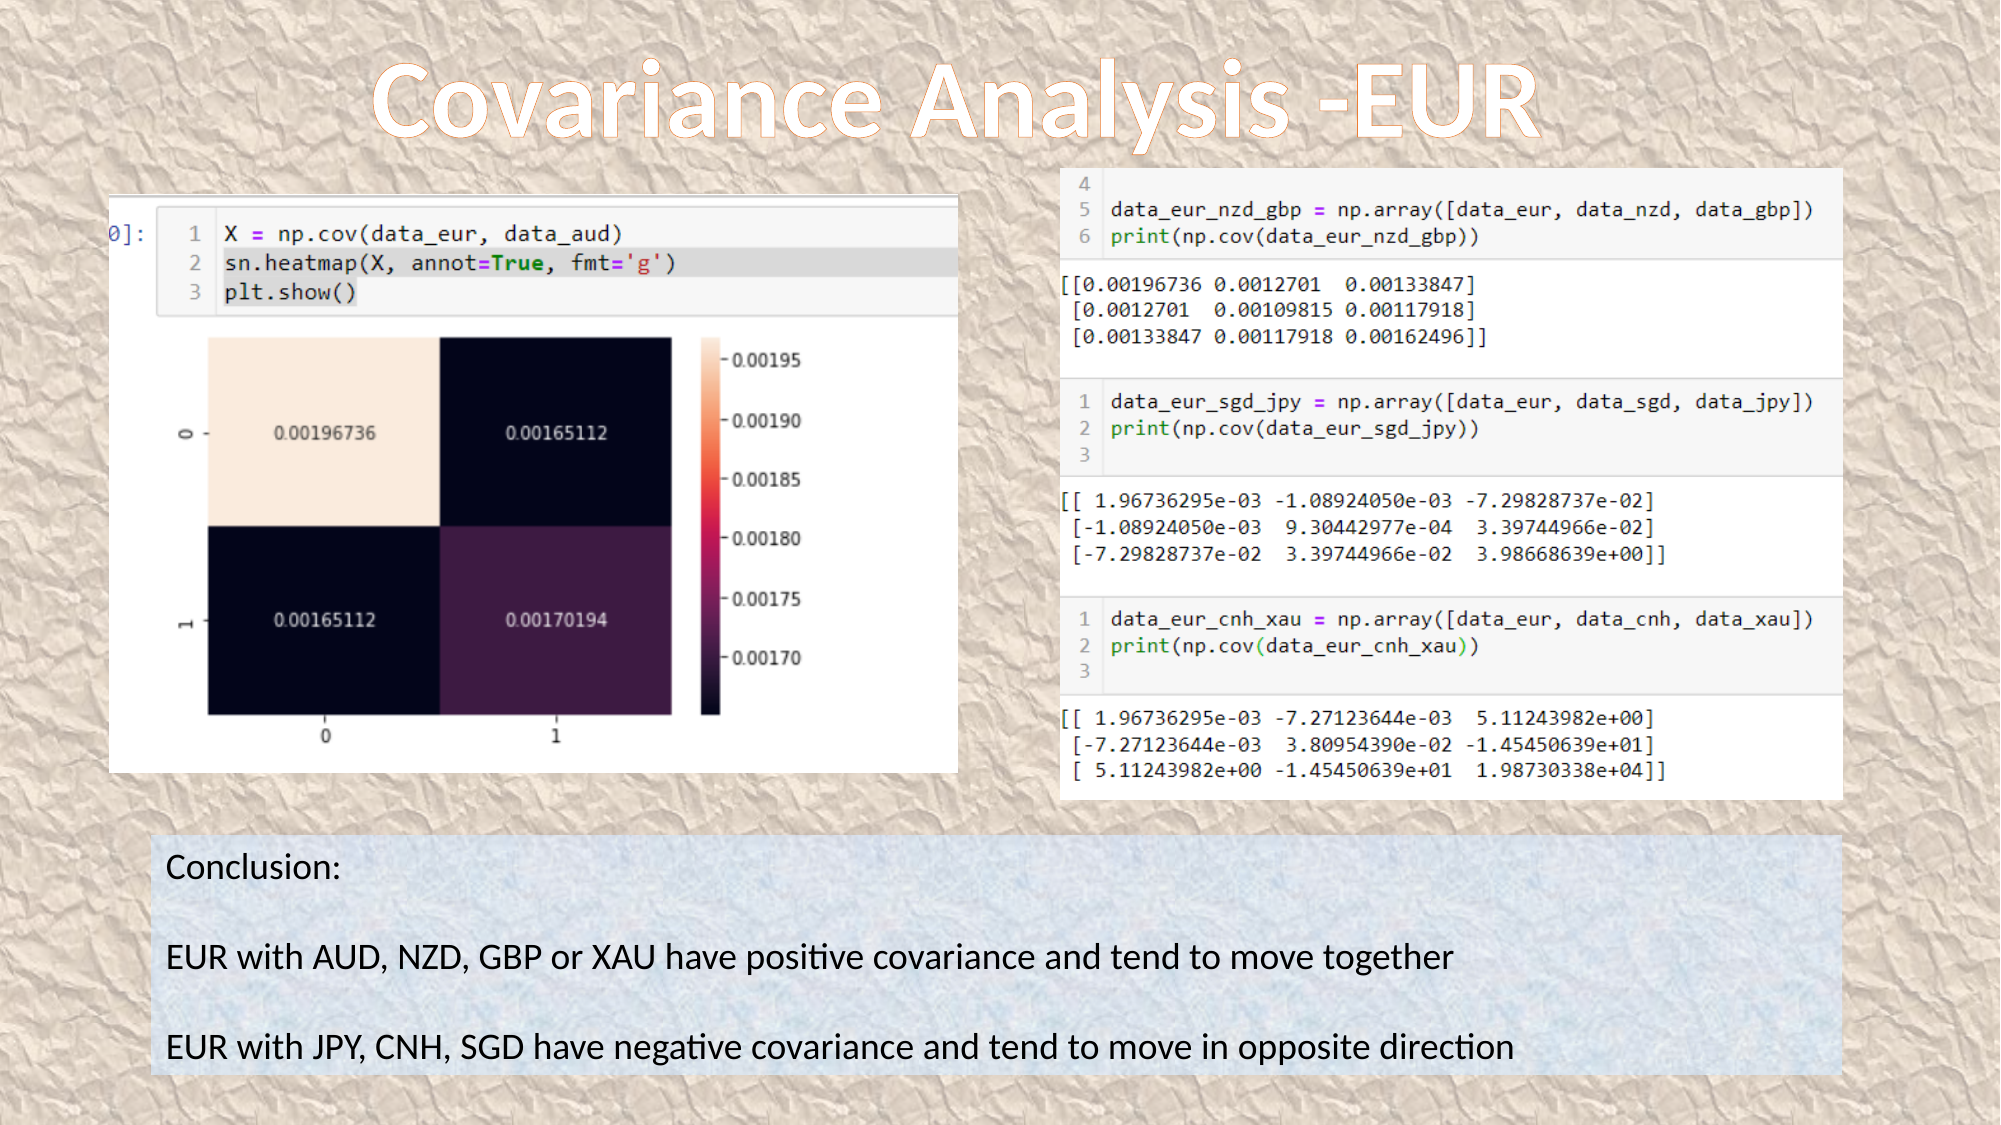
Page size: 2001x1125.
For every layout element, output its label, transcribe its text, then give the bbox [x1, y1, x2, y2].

title [137, 59, 1060, 278]
picture [1060, 168, 1843, 800]
picture [108, 194, 958, 773]
title [1623, 59, 1863, 278]
text_box Conclusion: EUR with AUD, NZD, GBP or XAU have positive covariance and tend to move together EUR with JPY, CNH, SGD have negative covariance and tend to move in opposite direction [151, 835, 1843, 1075]
text_box Covariance Analysis -EUR [292, 17, 1623, 168]
